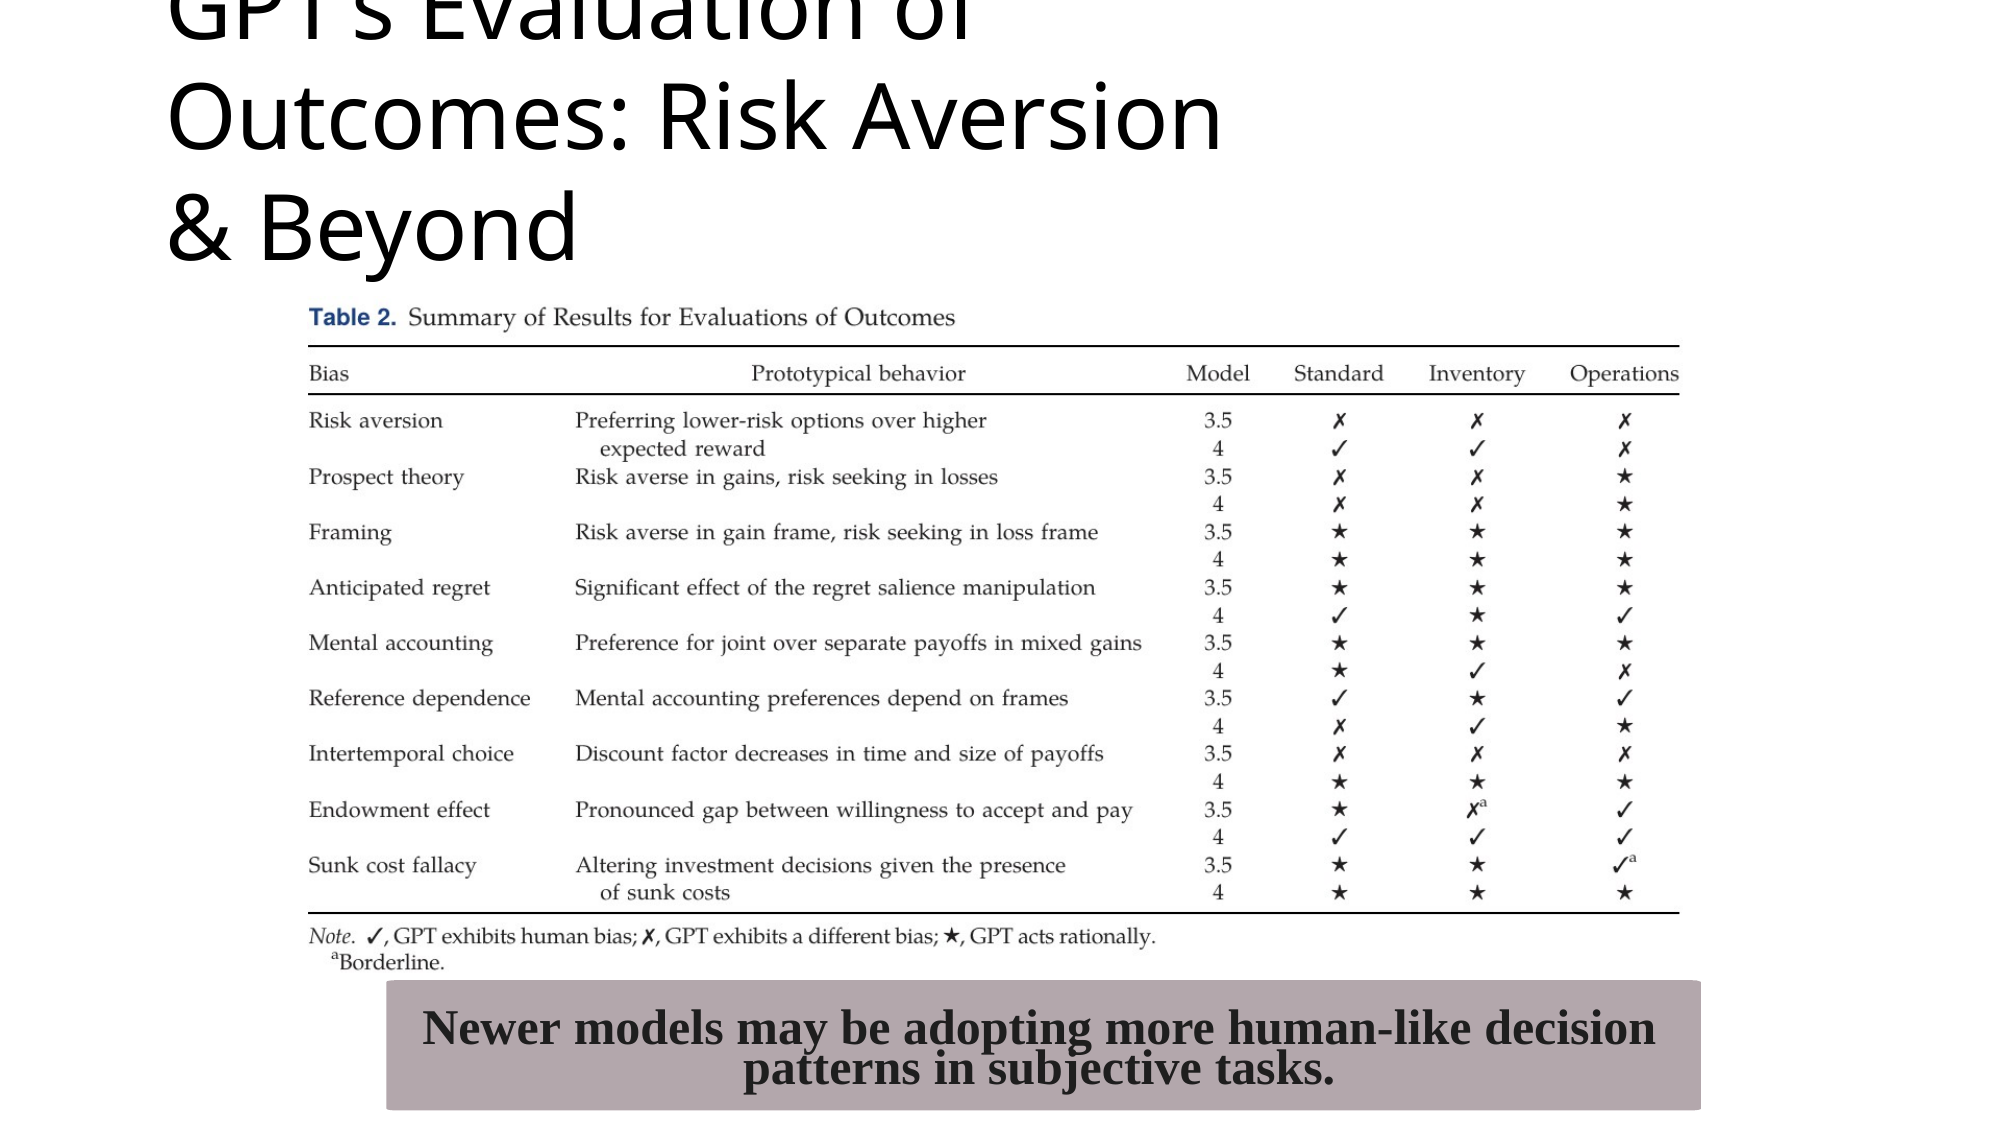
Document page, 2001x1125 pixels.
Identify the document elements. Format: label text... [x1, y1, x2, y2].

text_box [306, 296, 1702, 1111]
title GPT’s Evaluation of Outcomes: Risk Aversion & Beyond [91, 0, 1242, 279]
